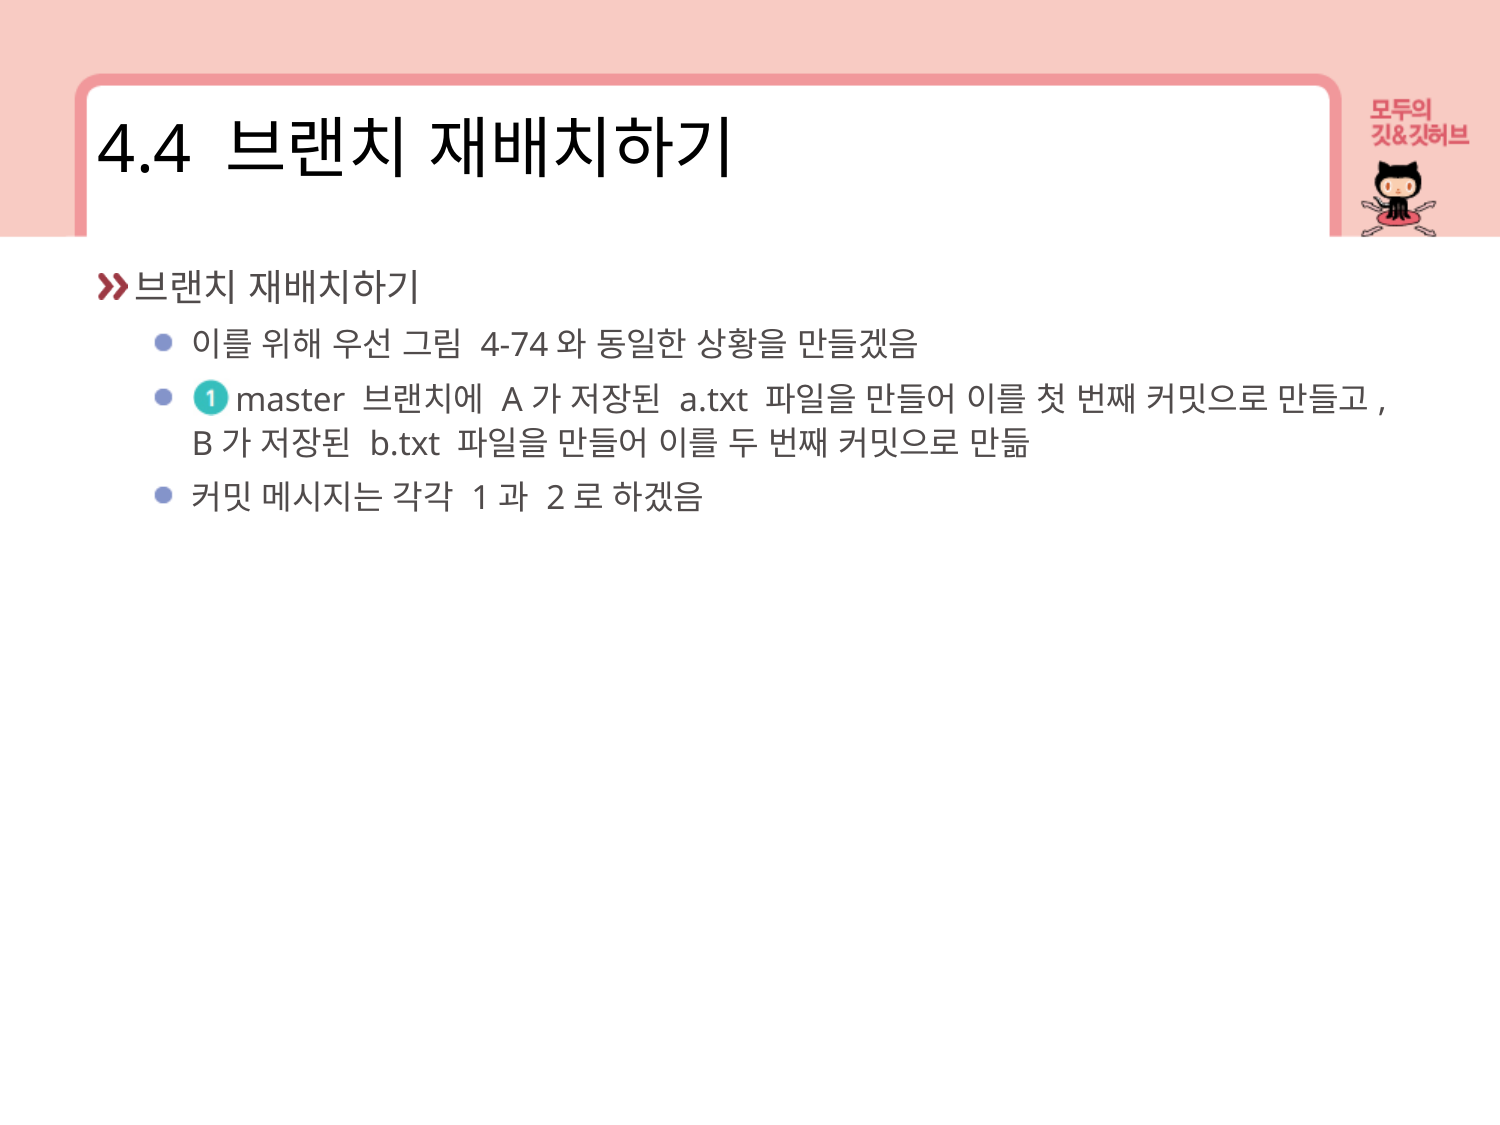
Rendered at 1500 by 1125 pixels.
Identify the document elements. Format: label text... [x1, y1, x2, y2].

picture [0, 0, 1500, 1125]
text_box 4.4 브랜치 재배치하기 [82, 61, 1413, 193]
text_box 브랜치 재배치하기 이를 위해 우선 그림 4-74와 동일한 상황을 만들겠음 master 브랜치에 A가 저장된 a.txt 파일을 만들어 이를 첫 번째 커밋으로 만들고, B가 저장된 b.txt 파일을 만들어 이를 두 번째 커밋으로 만듦 커밋 메시지는 각각 1과 2로 하겠음 [82, 252, 1413, 1067]
